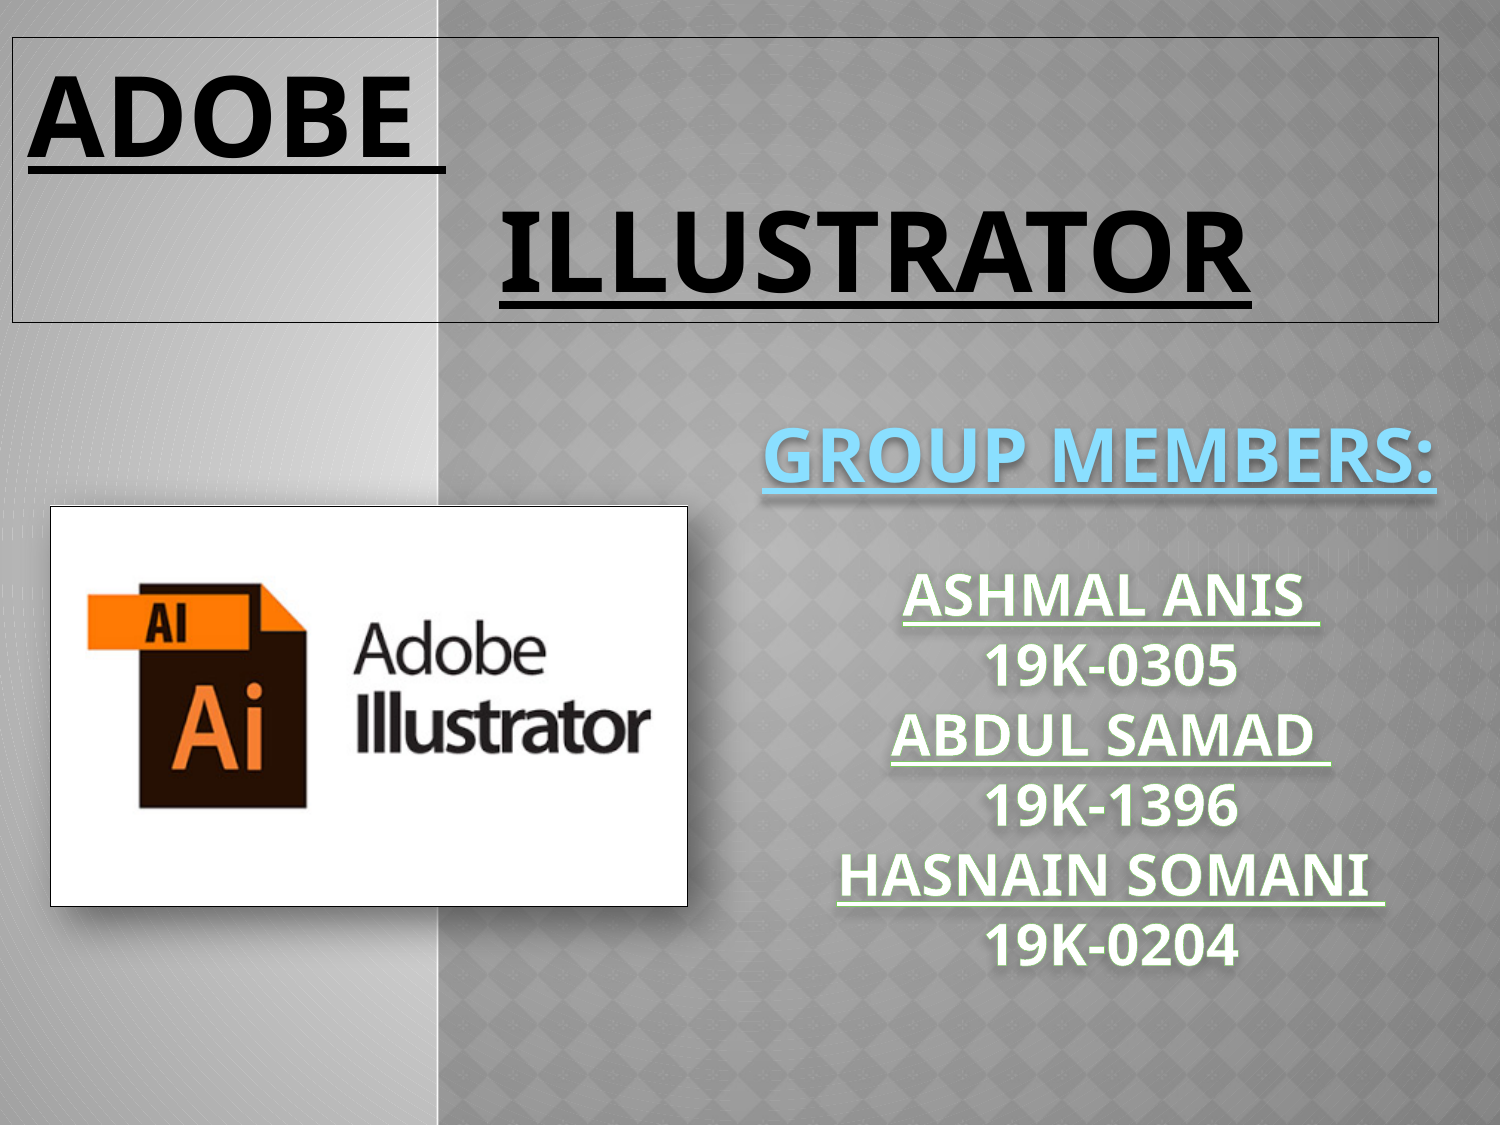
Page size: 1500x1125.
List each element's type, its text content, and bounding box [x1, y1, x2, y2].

text_box GROUP MEMBERS: [746, 399, 1452, 505]
text_box ASHMAL ANIS 19K-0305 ABDUL SAMAD 19K-1396 HASNAIN SOMANI 19K-0204 [809, 549, 1413, 1055]
picture [49, 505, 688, 907]
text_box ADOBE ILLUSTRATOR [12, 37, 1439, 323]
